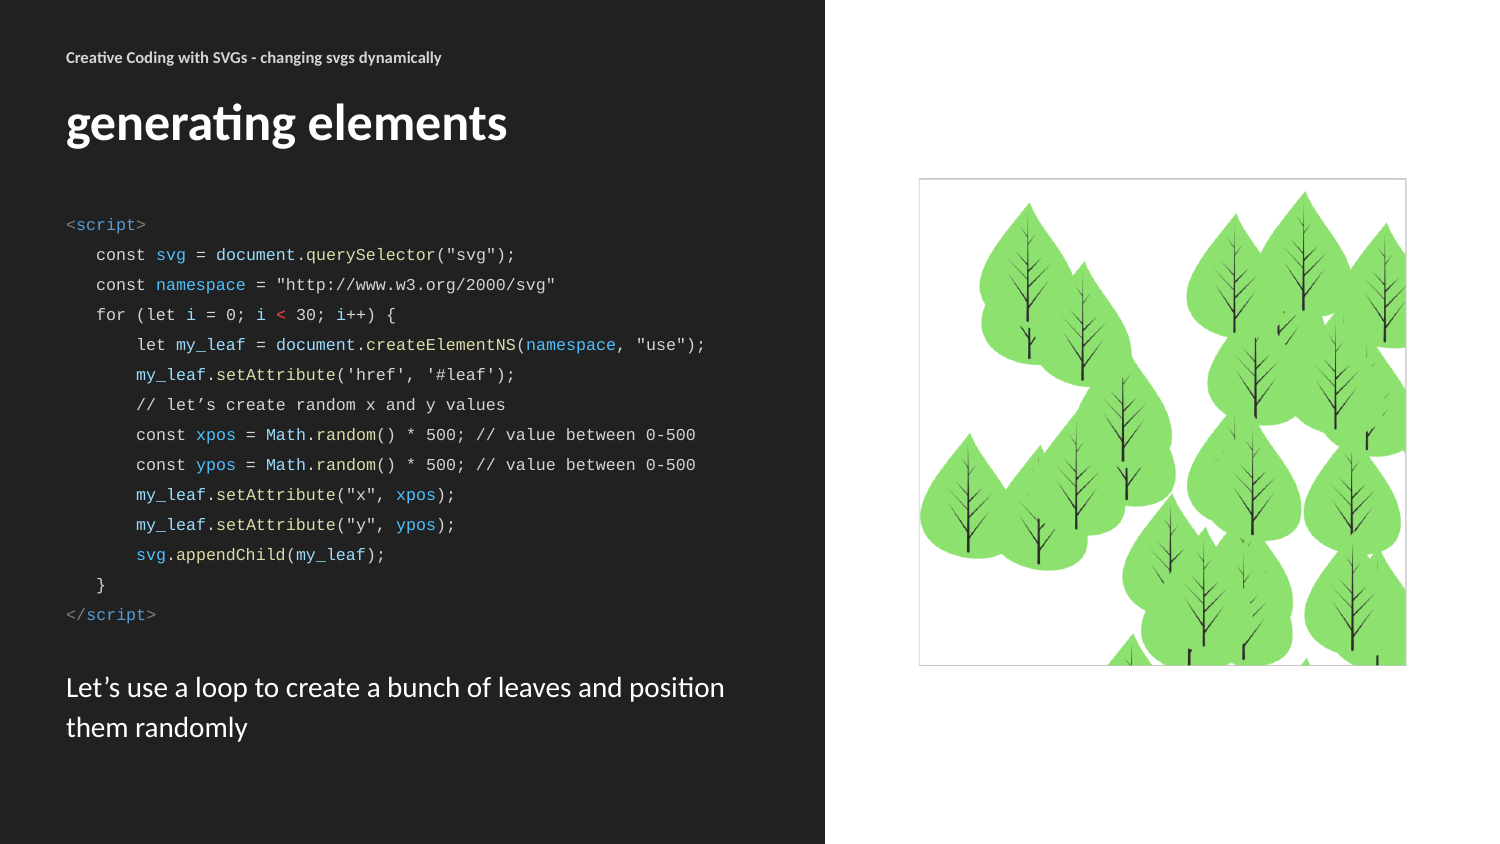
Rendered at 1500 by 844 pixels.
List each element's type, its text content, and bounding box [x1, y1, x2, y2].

title generating elements [51, 72, 1449, 167]
text_box [825, 0, 1500, 844]
list <script> const svg = document.querySelector("svg"); const namespace = "http://www.w3.org/2000/svg" for (let i = 0; i < 30; i++) { let my_leaf = document.createElementNS(namespace, "use"); my_leaf.setAttribute('href', '#leaf'); // let’s create random x and y values const xpos = Math.random() * 500; // value between 0-500 const ypos = Math.random() * 500; // value between 0-500 my_leaf.setAttribute("x", xpos); my_leaf.setAttribute("y", ypos); svg.appendChild(my_leaf); } </script> Let’s use a loop to create a bunch of leaves and position them randomly [51, 189, 750, 750]
picture [918, 177, 1407, 666]
